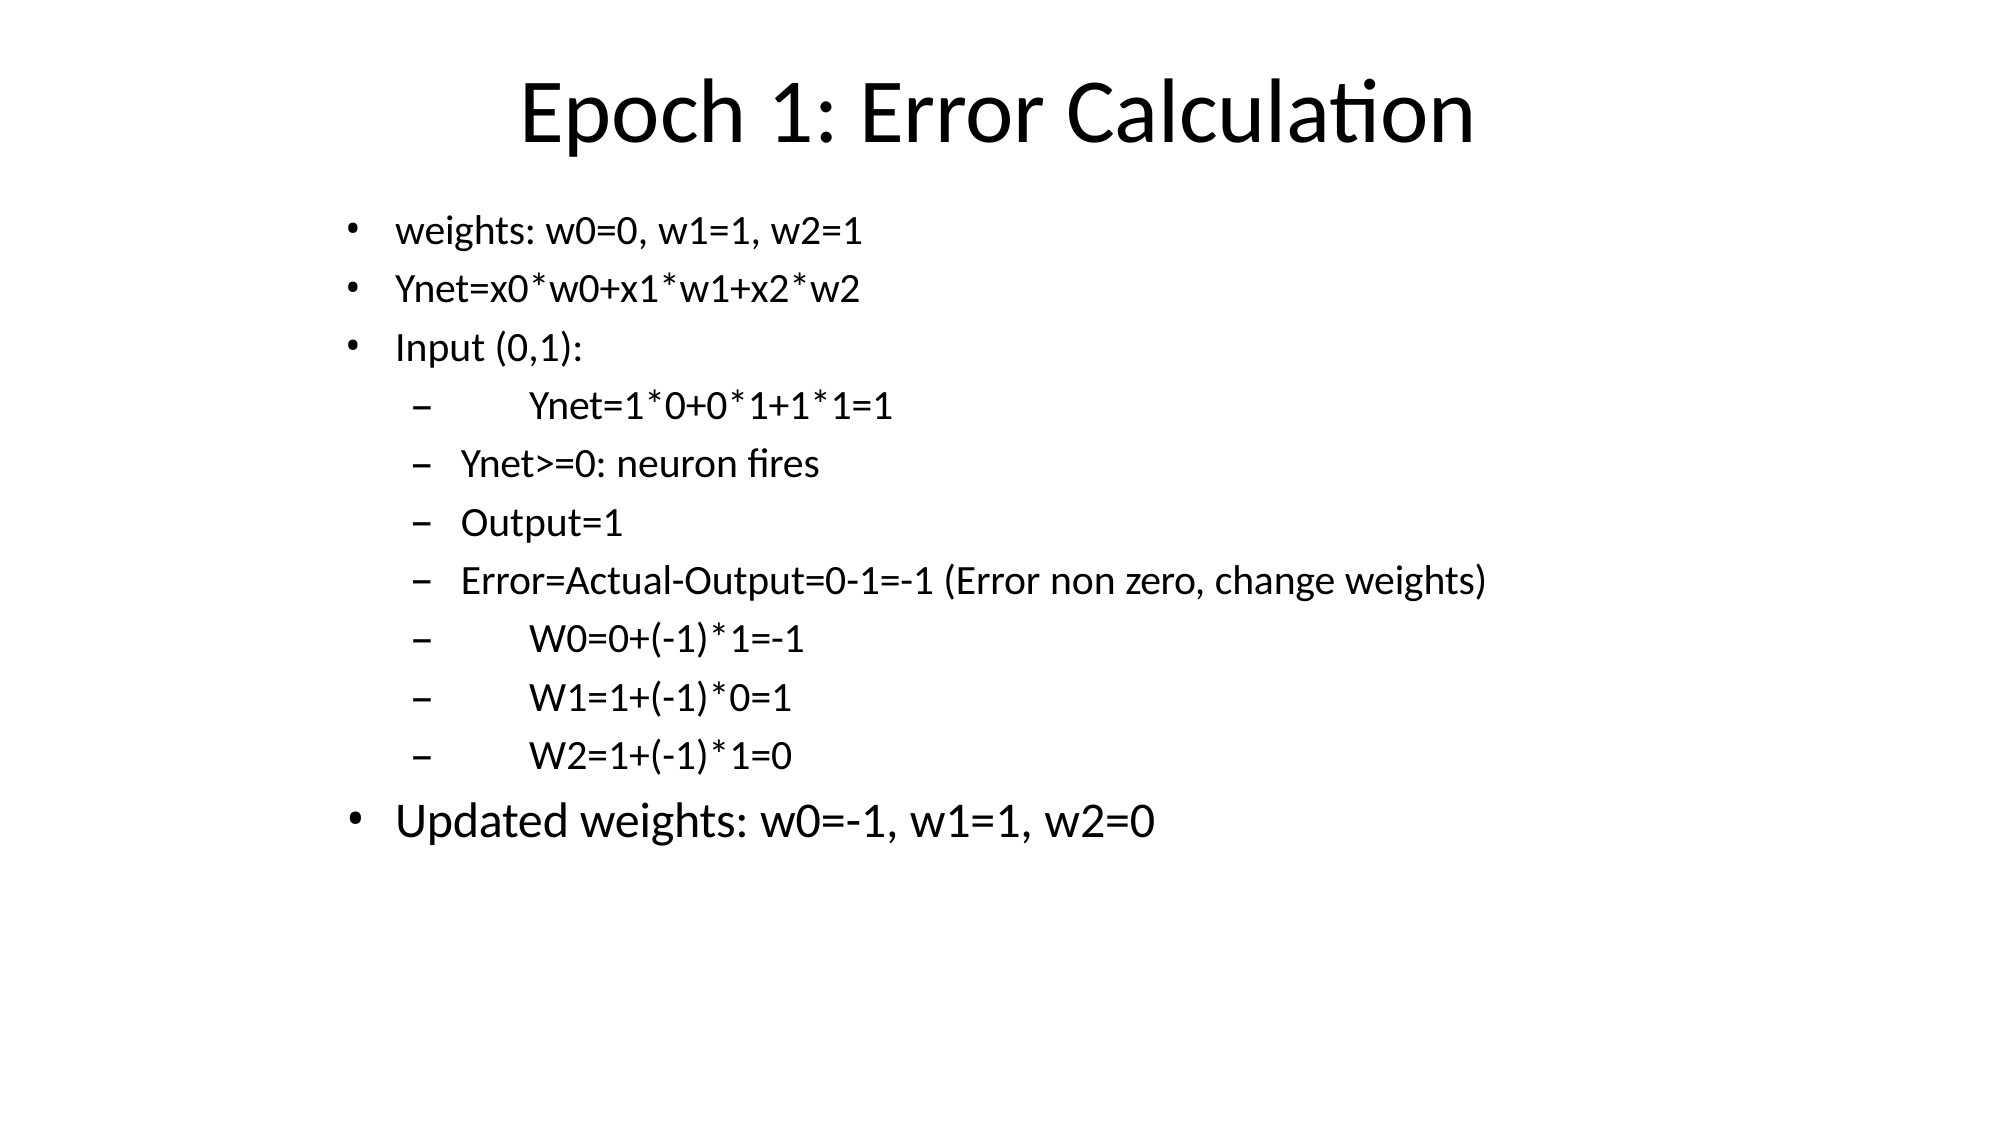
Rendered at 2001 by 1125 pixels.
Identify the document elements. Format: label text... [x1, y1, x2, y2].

text_box weights: w0=0, w1=1, w2=1 Ynet=x0*w0+x1*w1+x2*w2 Input (0,1): – Ynet=1*0+0*1+1*1=1 Ynet>=0: neuron fires Output=1 Error=Actual-Output=0-1=-1 (Error non zero, change weights) – W0=0+(-1)*1=-1 – W1=1+(-1)*0=1 – W2=1+(-1)*1=0 Updated weights: w0=-1, w1=1, w2=0 [343, 192, 1497, 848]
title Epoch 1: Error Calculation [517, 10, 1482, 192]
